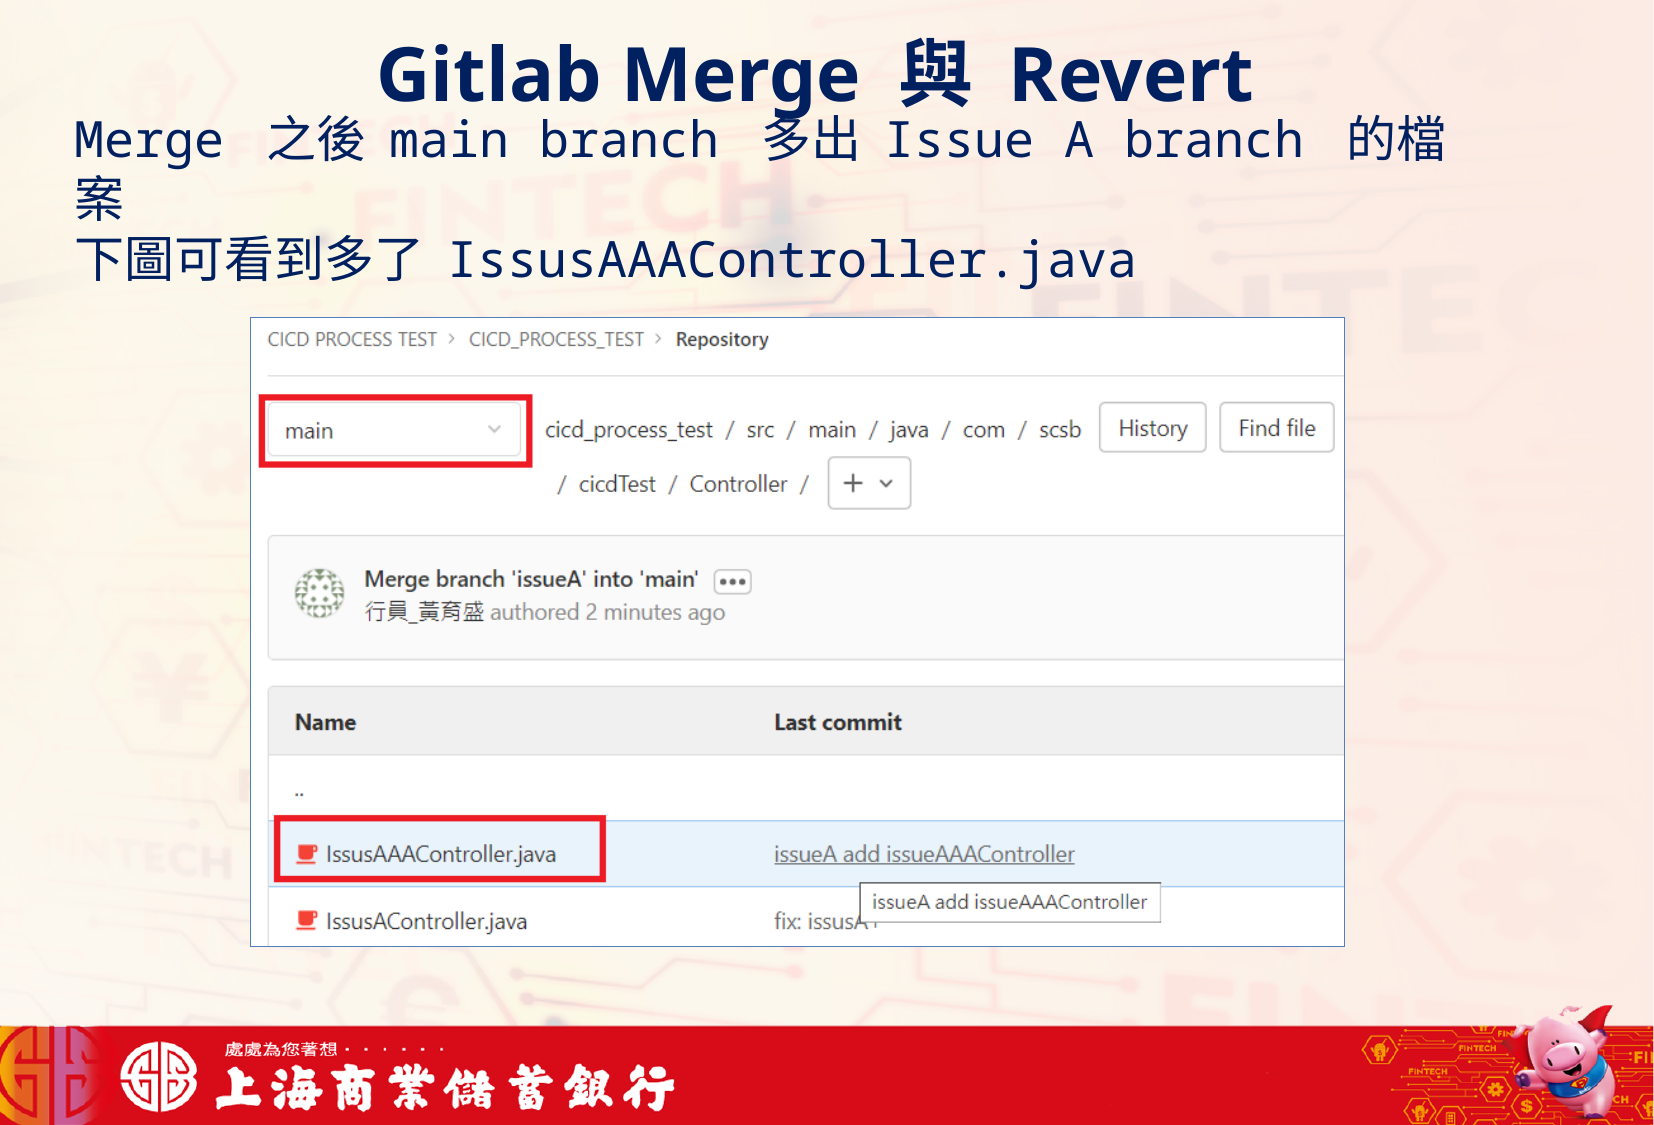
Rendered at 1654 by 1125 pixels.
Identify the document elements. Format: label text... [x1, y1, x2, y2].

picture [0, 0, 1654, 1125]
text_box Merge 之後 main branch 多出 Issue A branch 的檔案 下圖可看到多了 IssusAAAController.java [57, 130, 1494, 264]
title Gitlab Merge 與 Revert [218, 11, 1413, 130]
